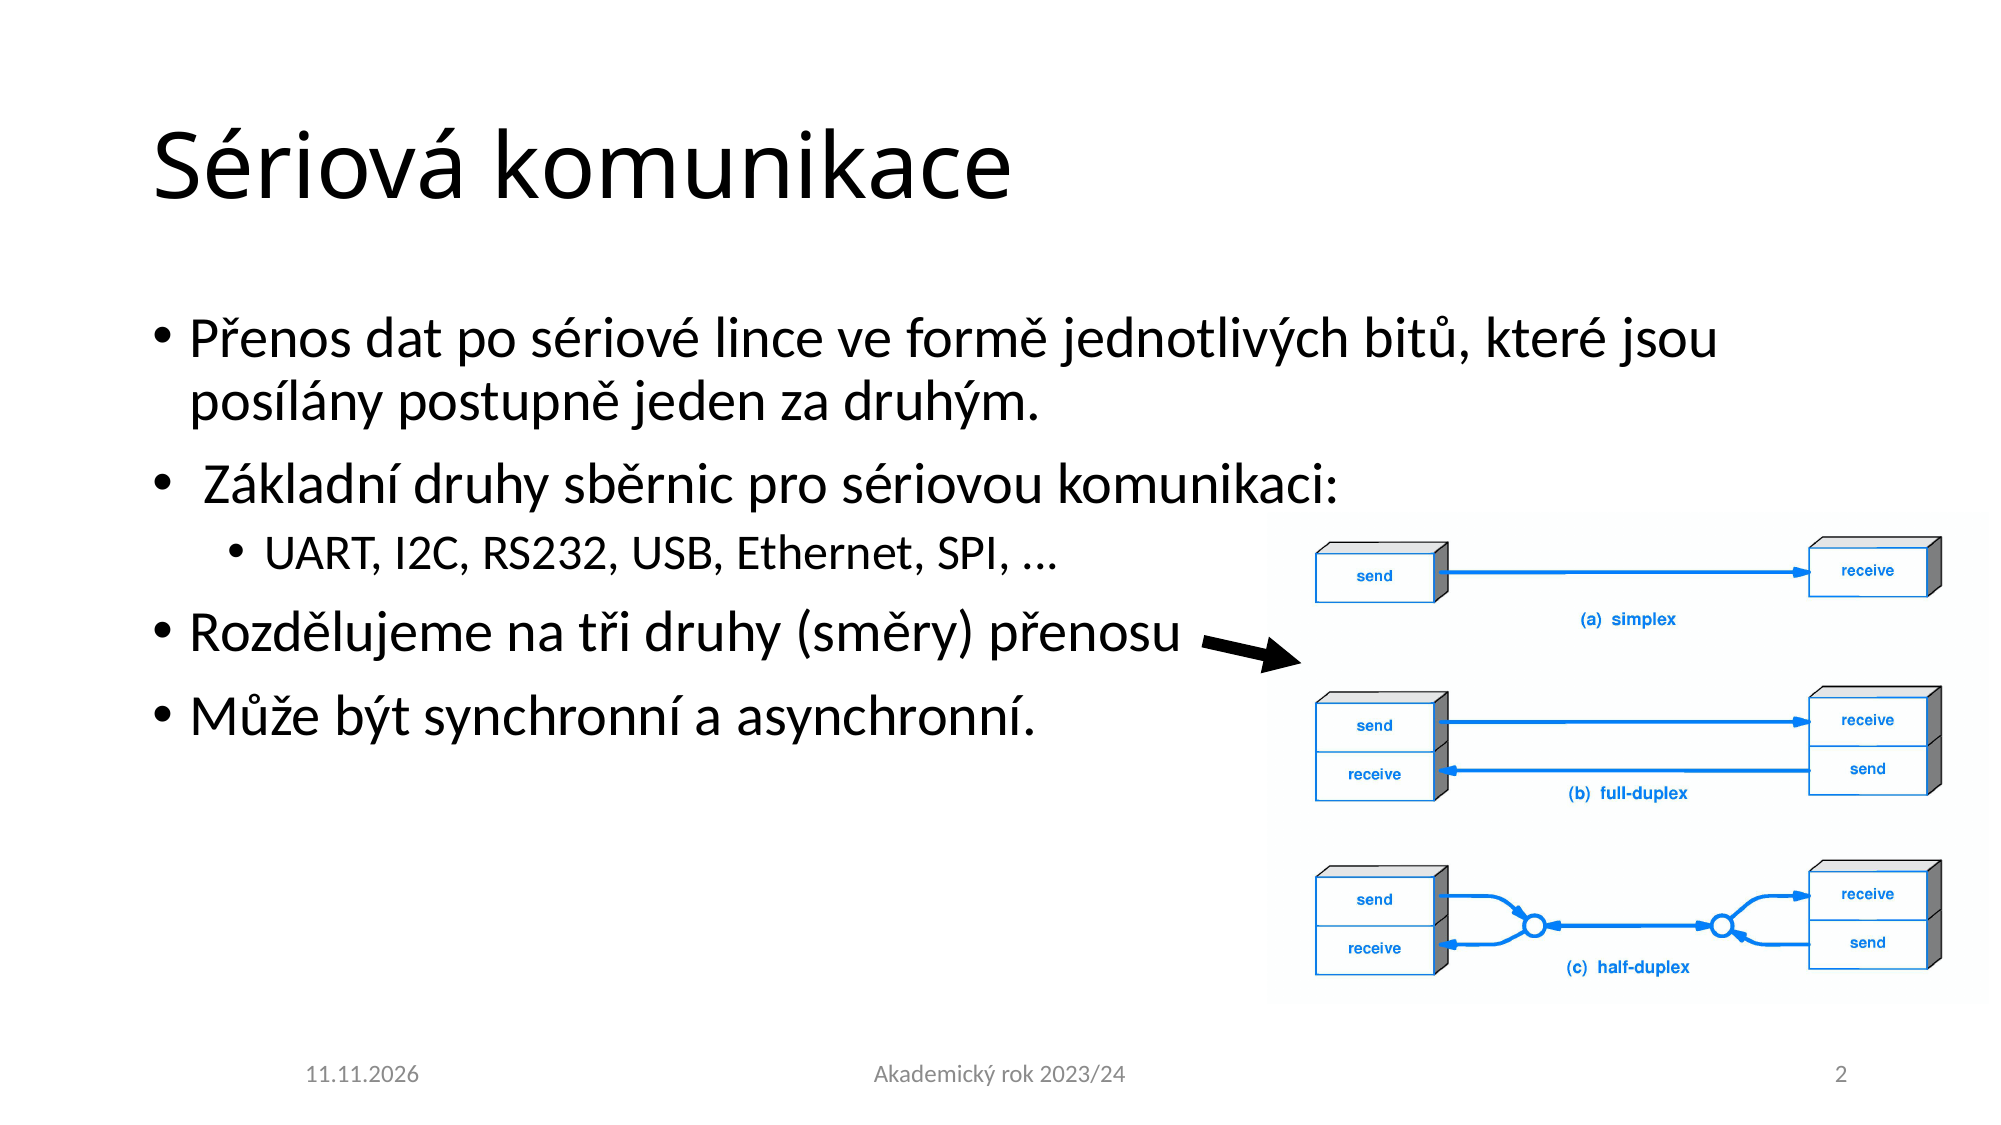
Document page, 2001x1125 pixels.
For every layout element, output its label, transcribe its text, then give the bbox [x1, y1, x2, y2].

footer Akademický rok 2023/24 [662, 1042, 1338, 1103]
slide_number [137, 1042, 588, 1103]
list Přenos dat po sériové lince ve formě jednotlivých bitů, které jsou posílány postupně jeden za druhým. Základní druhy sběrnic pro sériovou komunikaci: UART, I2C, RS232, USB, Ethernet, SPI, ... Rozdělujeme na tři druhy (směry) přenosu Může být synchronní a asynchronní. [137, 299, 1863, 1014]
slide_number 2 [1412, 1042, 1863, 1103]
title Sériová komunikace [137, 59, 1863, 278]
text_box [1202, 641, 1302, 664]
picture [1267, 512, 1989, 1004]
